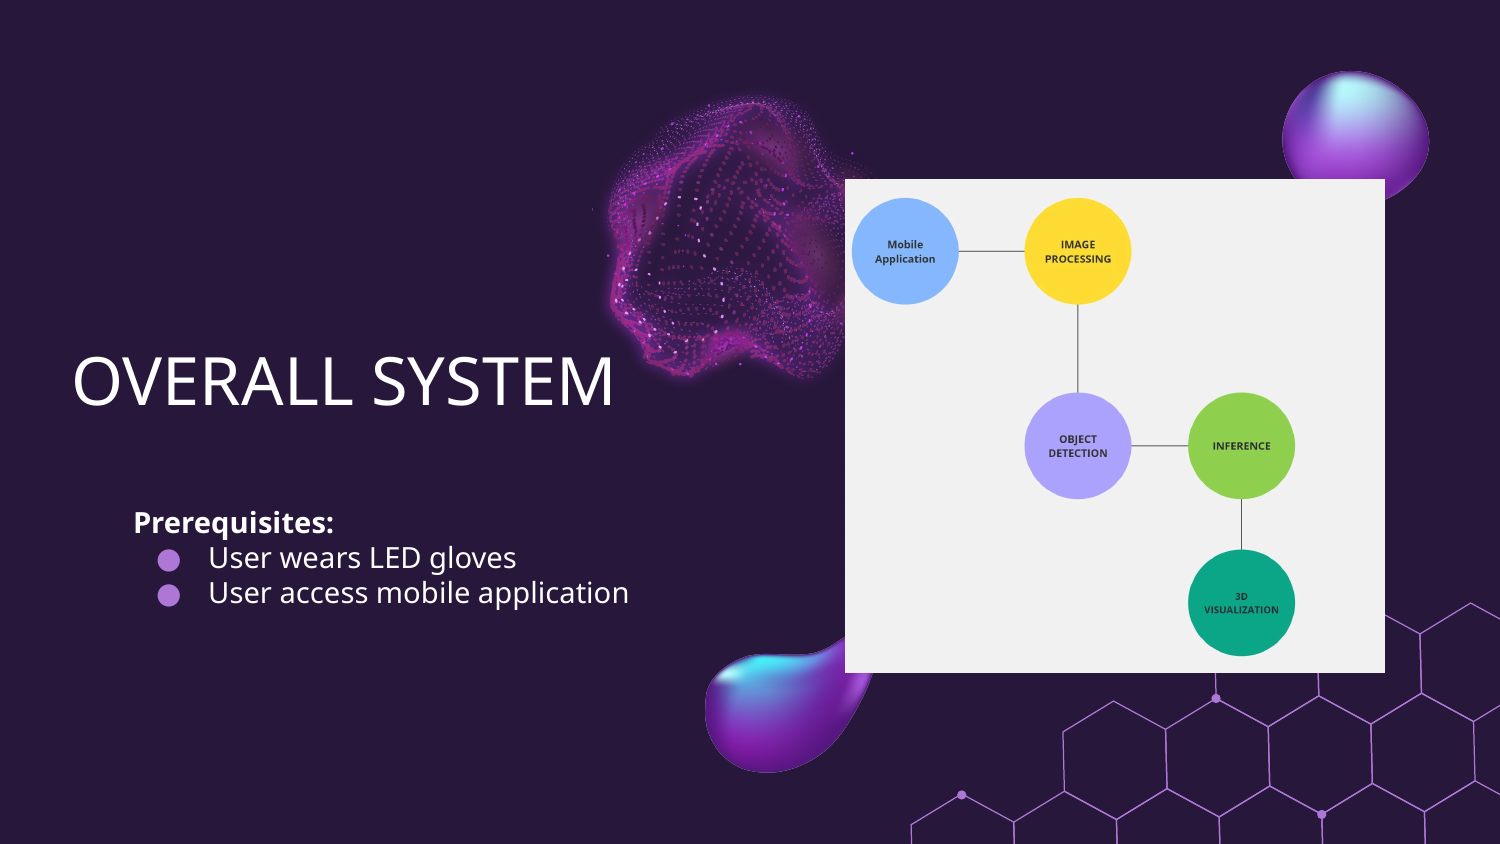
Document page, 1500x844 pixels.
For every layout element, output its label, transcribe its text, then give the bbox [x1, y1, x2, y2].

title OVERALL SYSTEM [56, 316, 732, 434]
subtitle Prerequisites: User wears LED gloves User access mobile application [118, 489, 708, 673]
picture [592, 49, 1450, 795]
